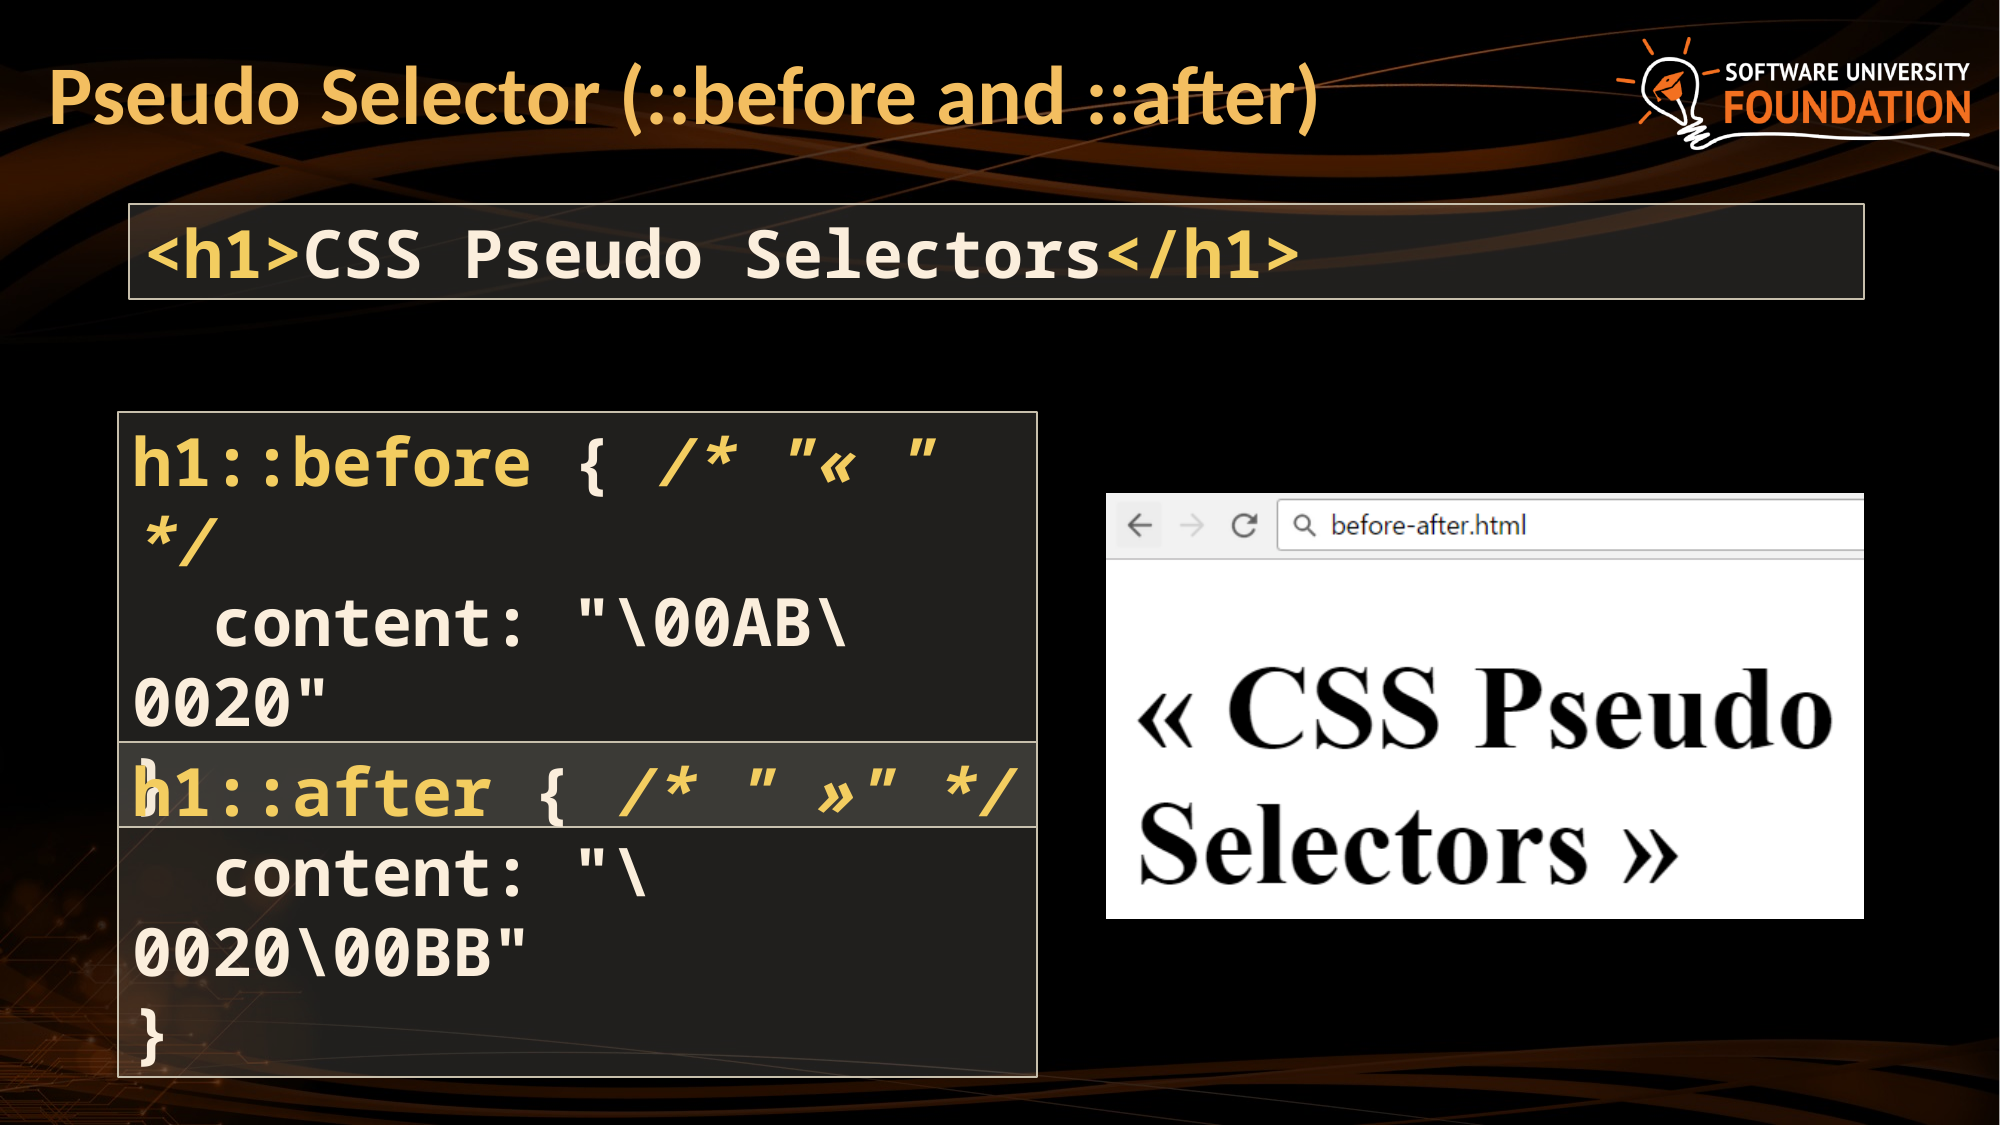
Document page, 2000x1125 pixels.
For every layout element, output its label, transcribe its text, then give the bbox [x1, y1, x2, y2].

title Pseudo Selector (::before and ::after) [30, 6, 1602, 189]
text_box h1::before { /* "« " */ content: "\00AB\0020" } [117, 412, 1038, 742]
text_box h1::after { /* " »" */ content: "\0020\00BB" } [117, 742, 1038, 1077]
text_box <h1>CSS Pseudo Selectors</h1> [128, 204, 1864, 299]
picture [0, 0, 2000, 1125]
